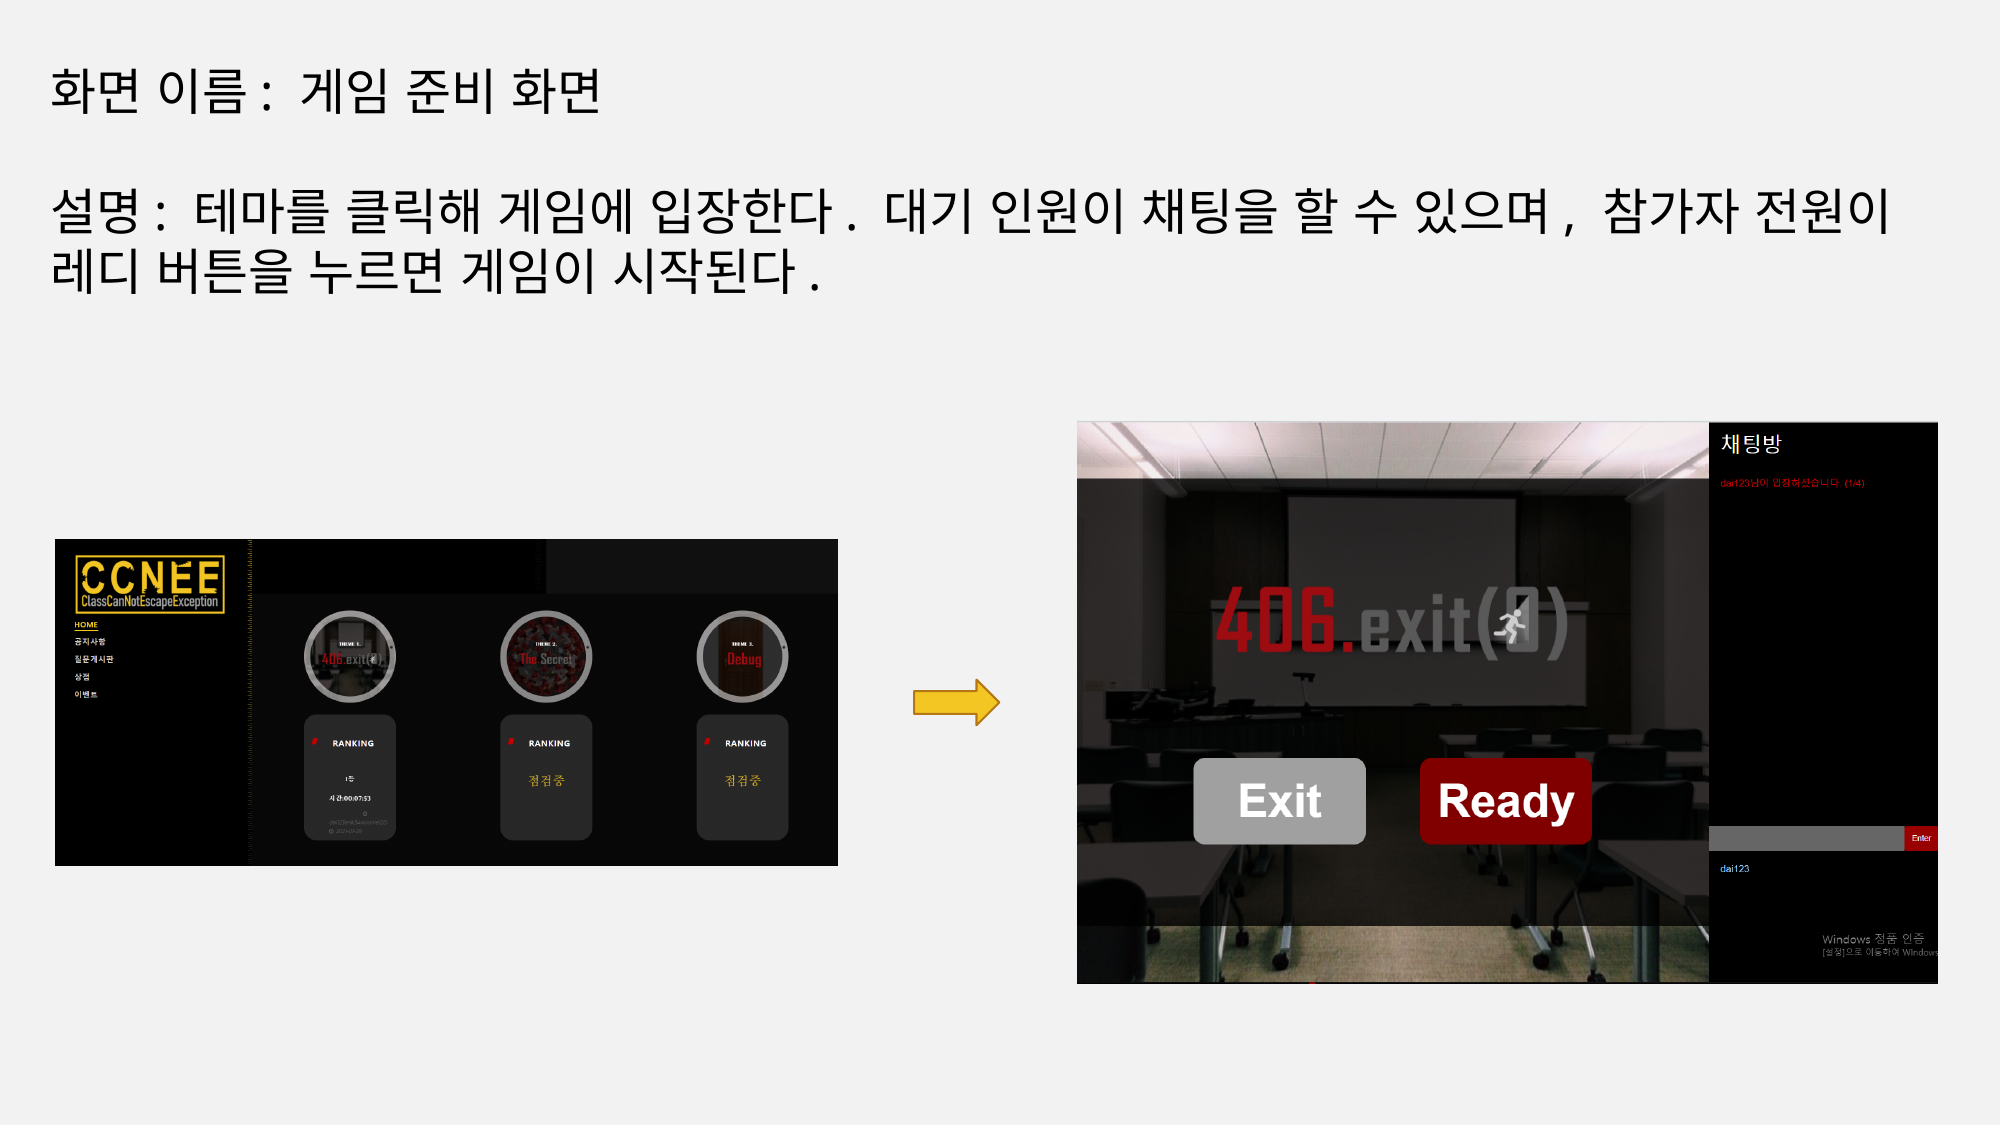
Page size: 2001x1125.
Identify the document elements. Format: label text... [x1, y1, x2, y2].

picture [1077, 420, 1938, 984]
text_box 화면 이름: 게임 준비 화면 설명: 테마를 클릭해 게임에 입장한다. 대기 인원이 채팅을 할 수 있으며, 참가자 전원이 레디 버튼을 누르면 게임이 시작된다. [36, 52, 1910, 308]
picture [55, 539, 838, 866]
text_box [913, 678, 1001, 727]
